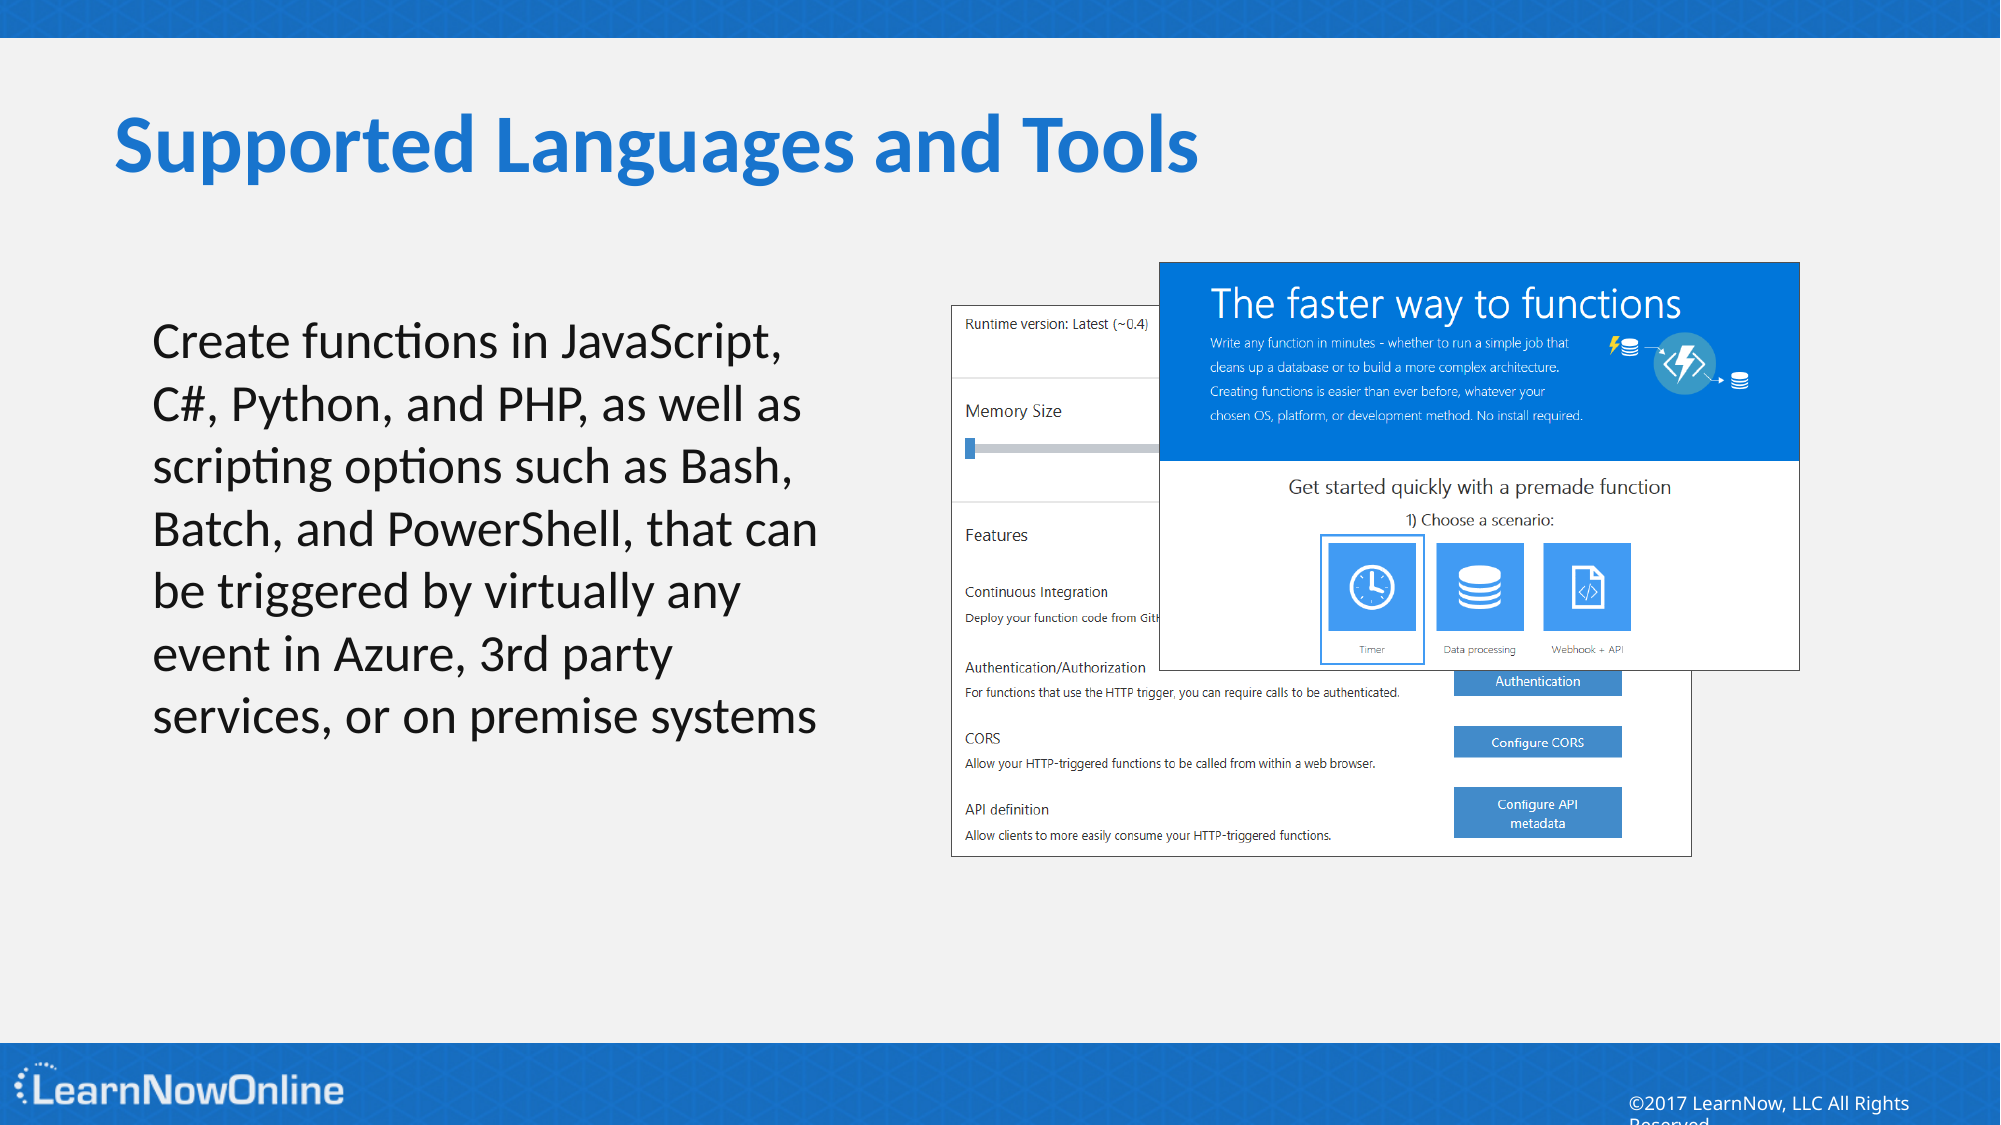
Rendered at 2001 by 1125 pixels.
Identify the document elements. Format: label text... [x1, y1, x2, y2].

picture [0, 0, 2000, 38]
title Supported Languages and Tools [99, 45, 1900, 233]
list Create functions in JavaScript, C#, Python, and PHP, as well as scripting options such as Bash, Batch, and PowerShell, that can be triggered by virtually any event in Azure, 3rd party services, or on premise systems [137, 299, 850, 902]
picture [0, 1043, 2000, 1125]
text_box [951, 262, 1801, 857]
